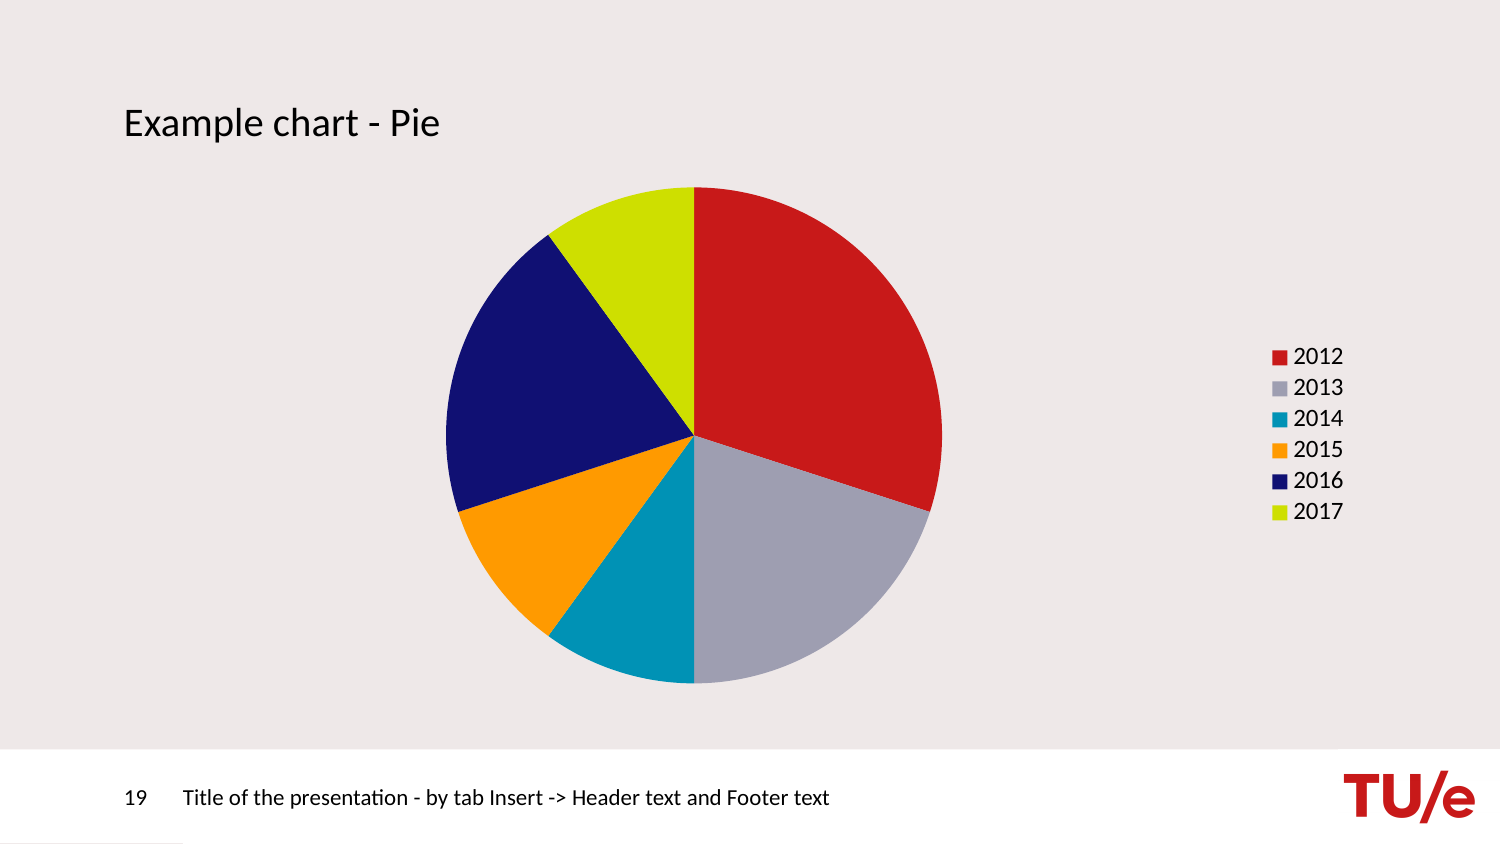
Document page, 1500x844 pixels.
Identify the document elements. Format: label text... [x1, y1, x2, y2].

title Example chart - Pie [123, 96, 1365, 177]
footer Title of the presentation - by tab Insert -> Header text and Footer text [183, 749, 1339, 844]
chart [123, 177, 1365, 694]
slide_number 19 [0, 749, 183, 844]
picture [1339, 749, 1500, 844]
